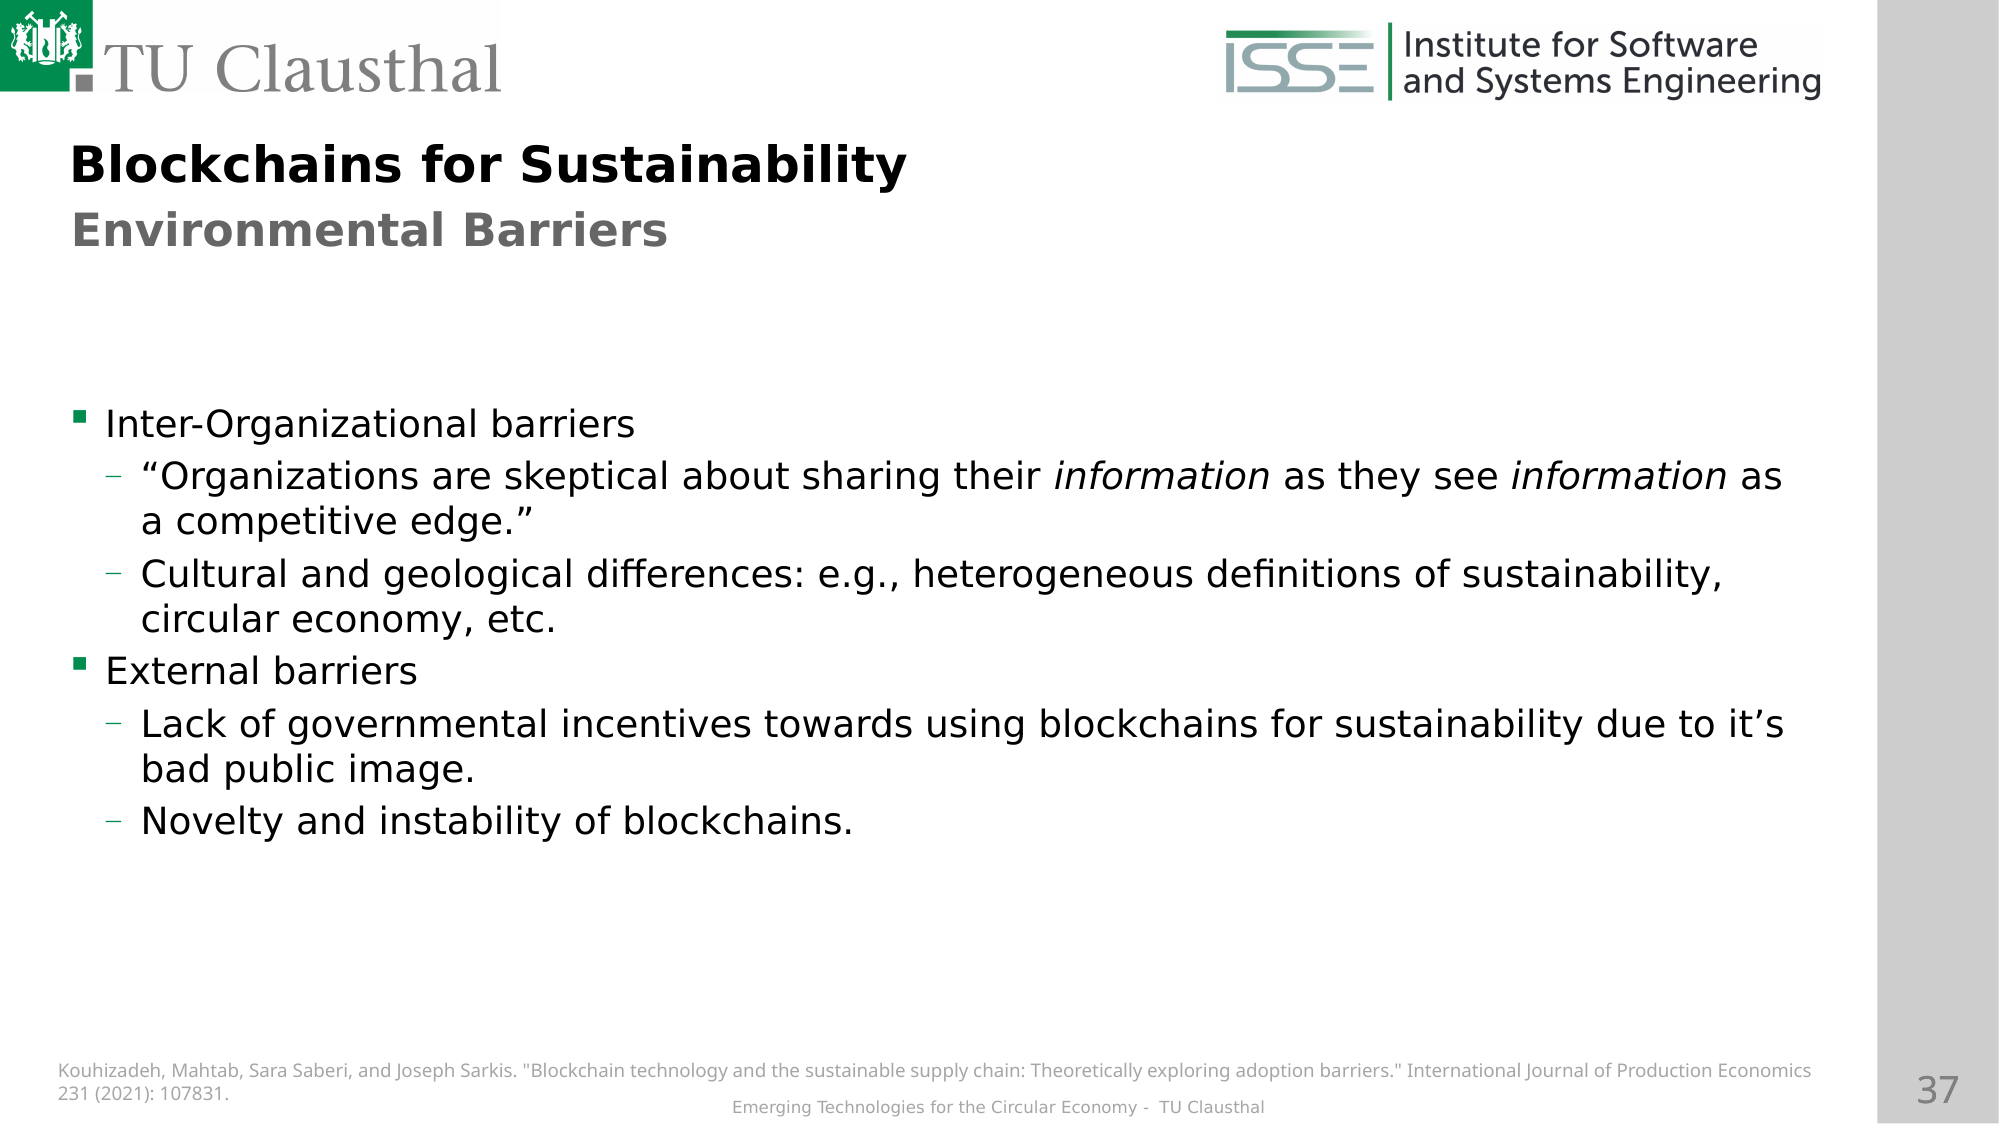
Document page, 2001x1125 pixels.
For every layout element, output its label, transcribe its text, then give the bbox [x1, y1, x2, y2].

picture [0, 0, 501, 92]
text_box Inter-Organizational barriers “Organizations are skeptical about sharing their information as they see information as a competitive edge.” Cultural and geological differences: e.g., heterogeneous definitions of sustainability, circular economy, etc. External barriers Lack of governmental incentives towards using blockchains for sustainability due to it’s bad public image. Novelty and instability of blockchains. [55, 208, 1818, 1034]
text_box Environmental Barriers [70, 188, 1769, 269]
picture [1218, 22, 1826, 107]
text_box Kouhizadeh, Mahtab, Sara Saberi, and Joseph Sarkis. "Blockchain technology and the sustainable supply chain: Theoretically exploring adoption barriers." International Journal of Production Economics 231 (2021): 107831. [43, 1051, 1844, 1112]
text_box Blockchains for Sustainability [55, 125, 1818, 207]
